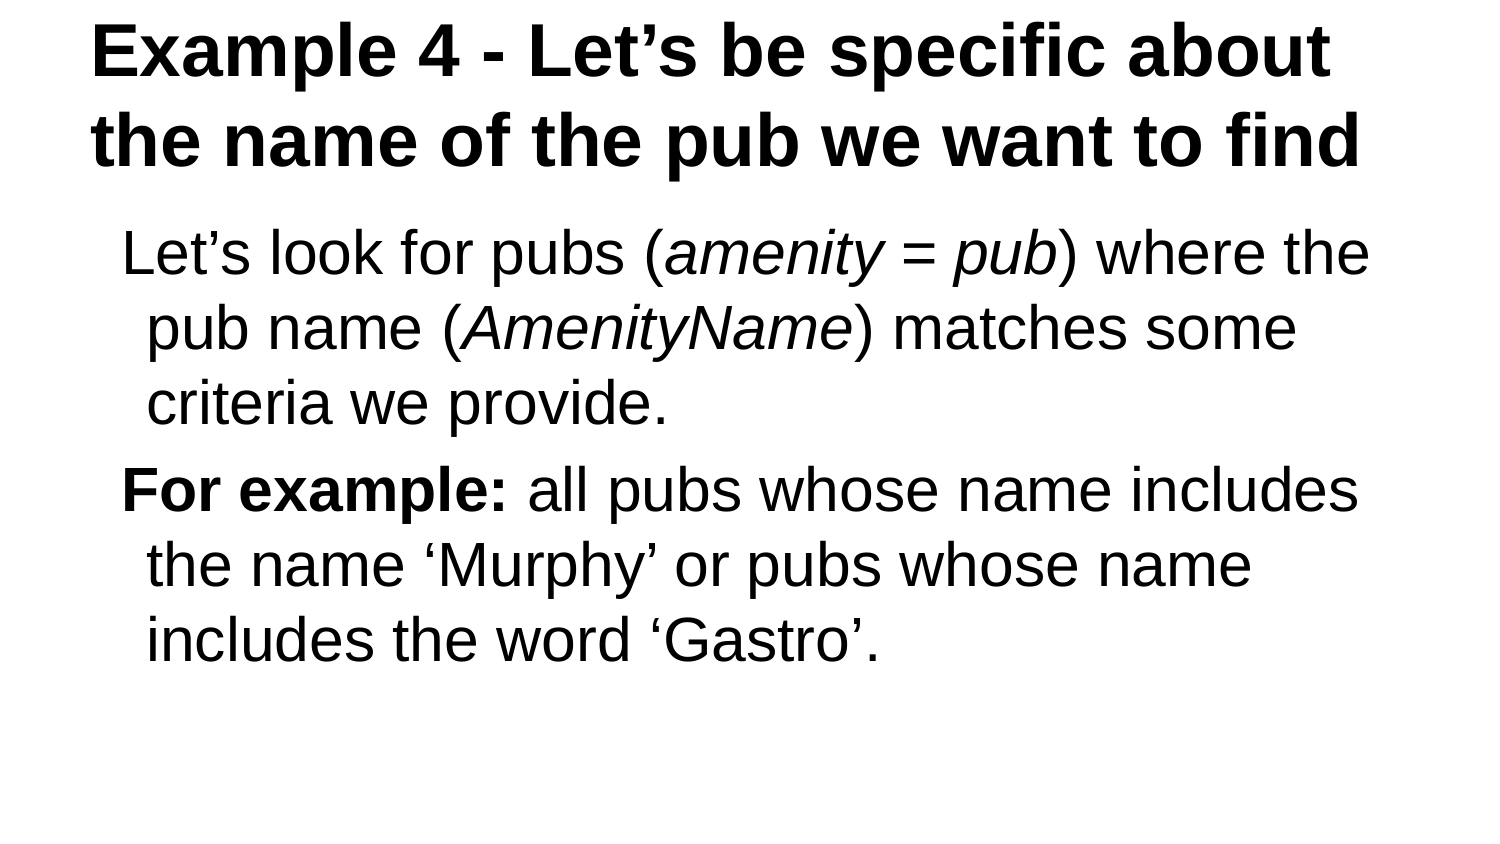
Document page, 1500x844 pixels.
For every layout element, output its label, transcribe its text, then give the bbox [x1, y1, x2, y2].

list Let’s look for pubs (amenity = pub) where the pub name (AmenityName) matches some criteria we provide. For example: all pubs whose name includes the name ‘Murphy’ or pubs whose name includes the word ‘Gastro’. [75, 196, 1425, 808]
title Example 4 - Let’s be specific about the name of the pub we want to find [75, 77, 1425, 196]
